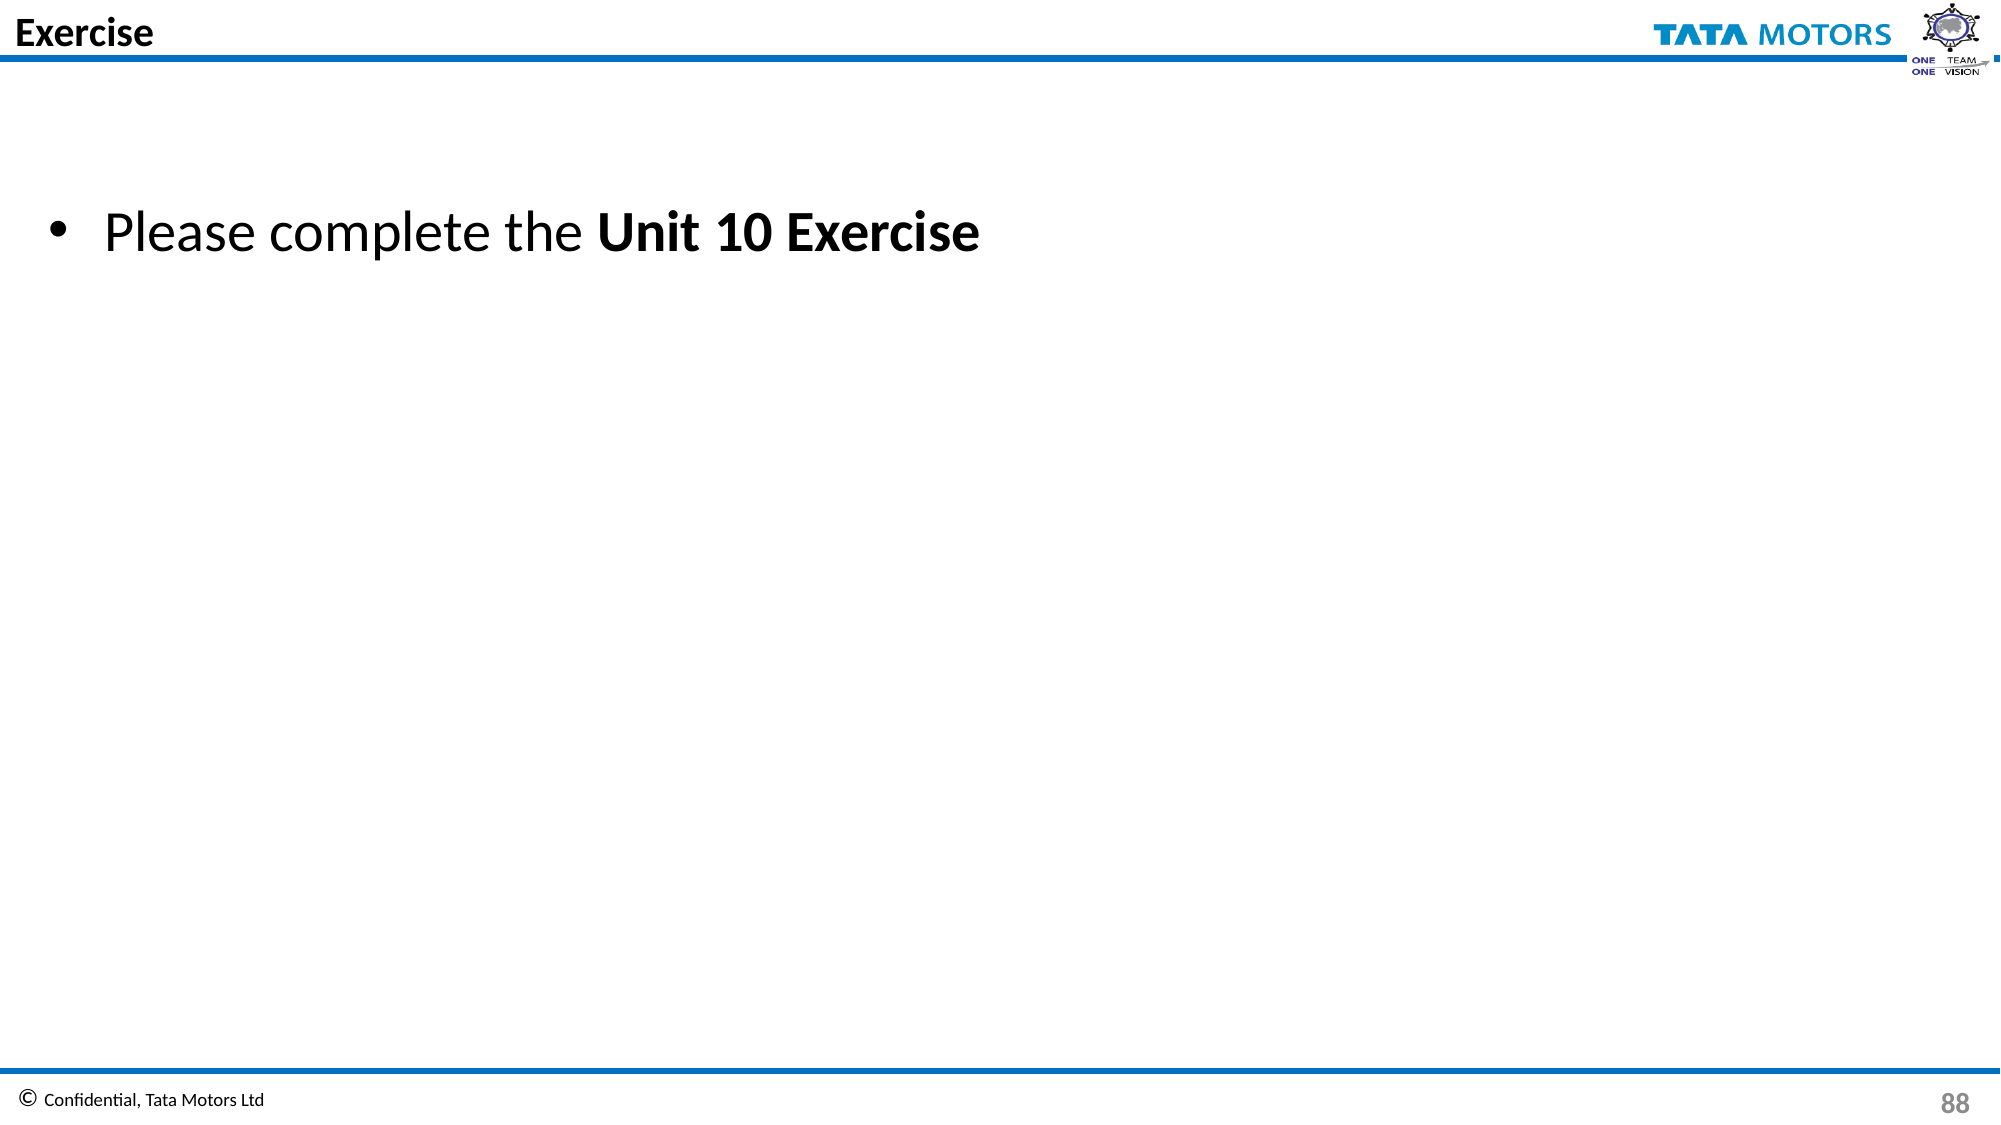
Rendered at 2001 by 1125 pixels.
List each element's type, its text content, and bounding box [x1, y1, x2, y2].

slide_number 88 [1834, 1077, 1986, 1125]
picture [1907, 0, 1994, 76]
picture [1647, 19, 1898, 49]
title Exercise [0, 0, 1634, 61]
list Please complete the Unit 10 Exercise [33, 87, 1951, 1044]
